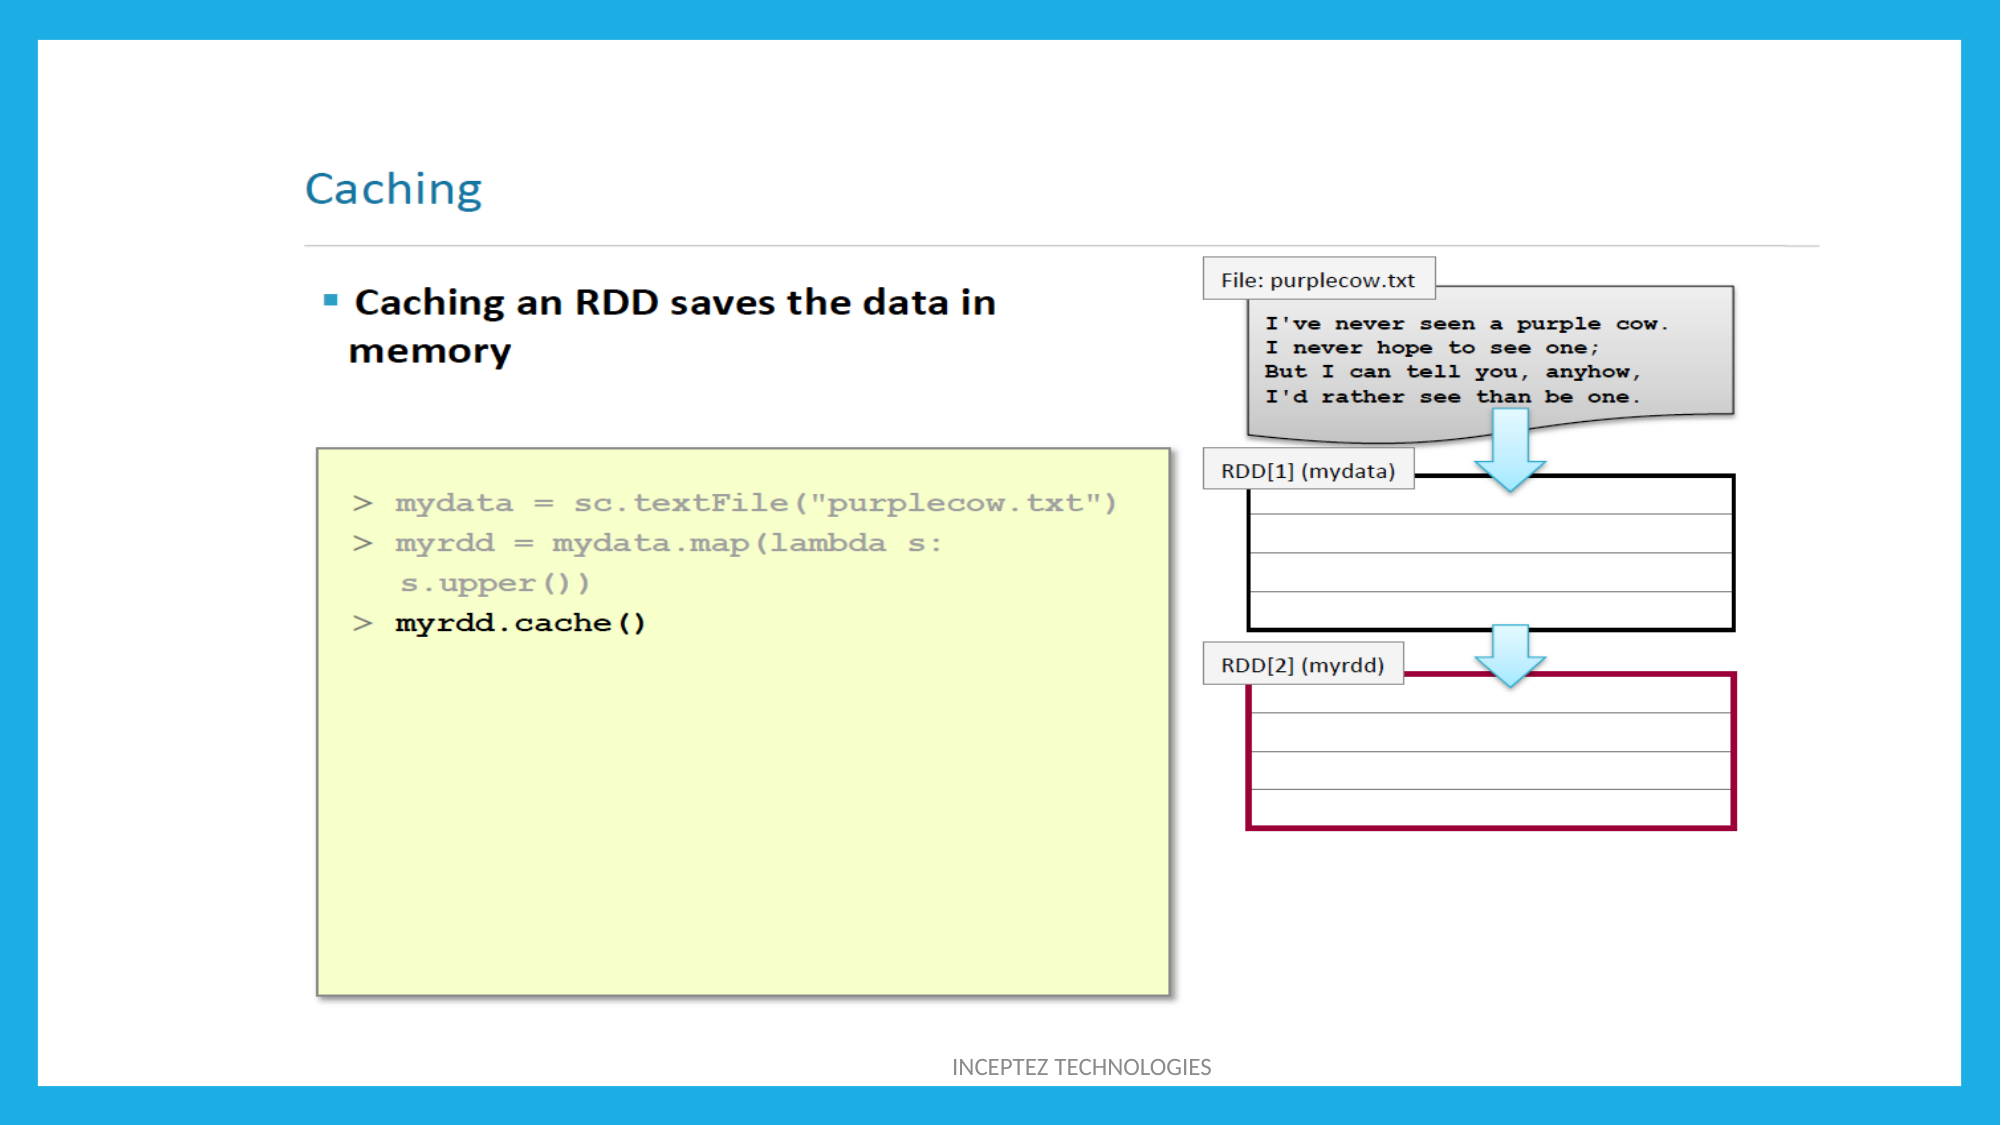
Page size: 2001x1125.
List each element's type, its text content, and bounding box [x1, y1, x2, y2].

picture [271, 149, 1846, 1062]
text_box INCEPTEZ TECHNOLOGIES [844, 1070, 1320, 1096]
